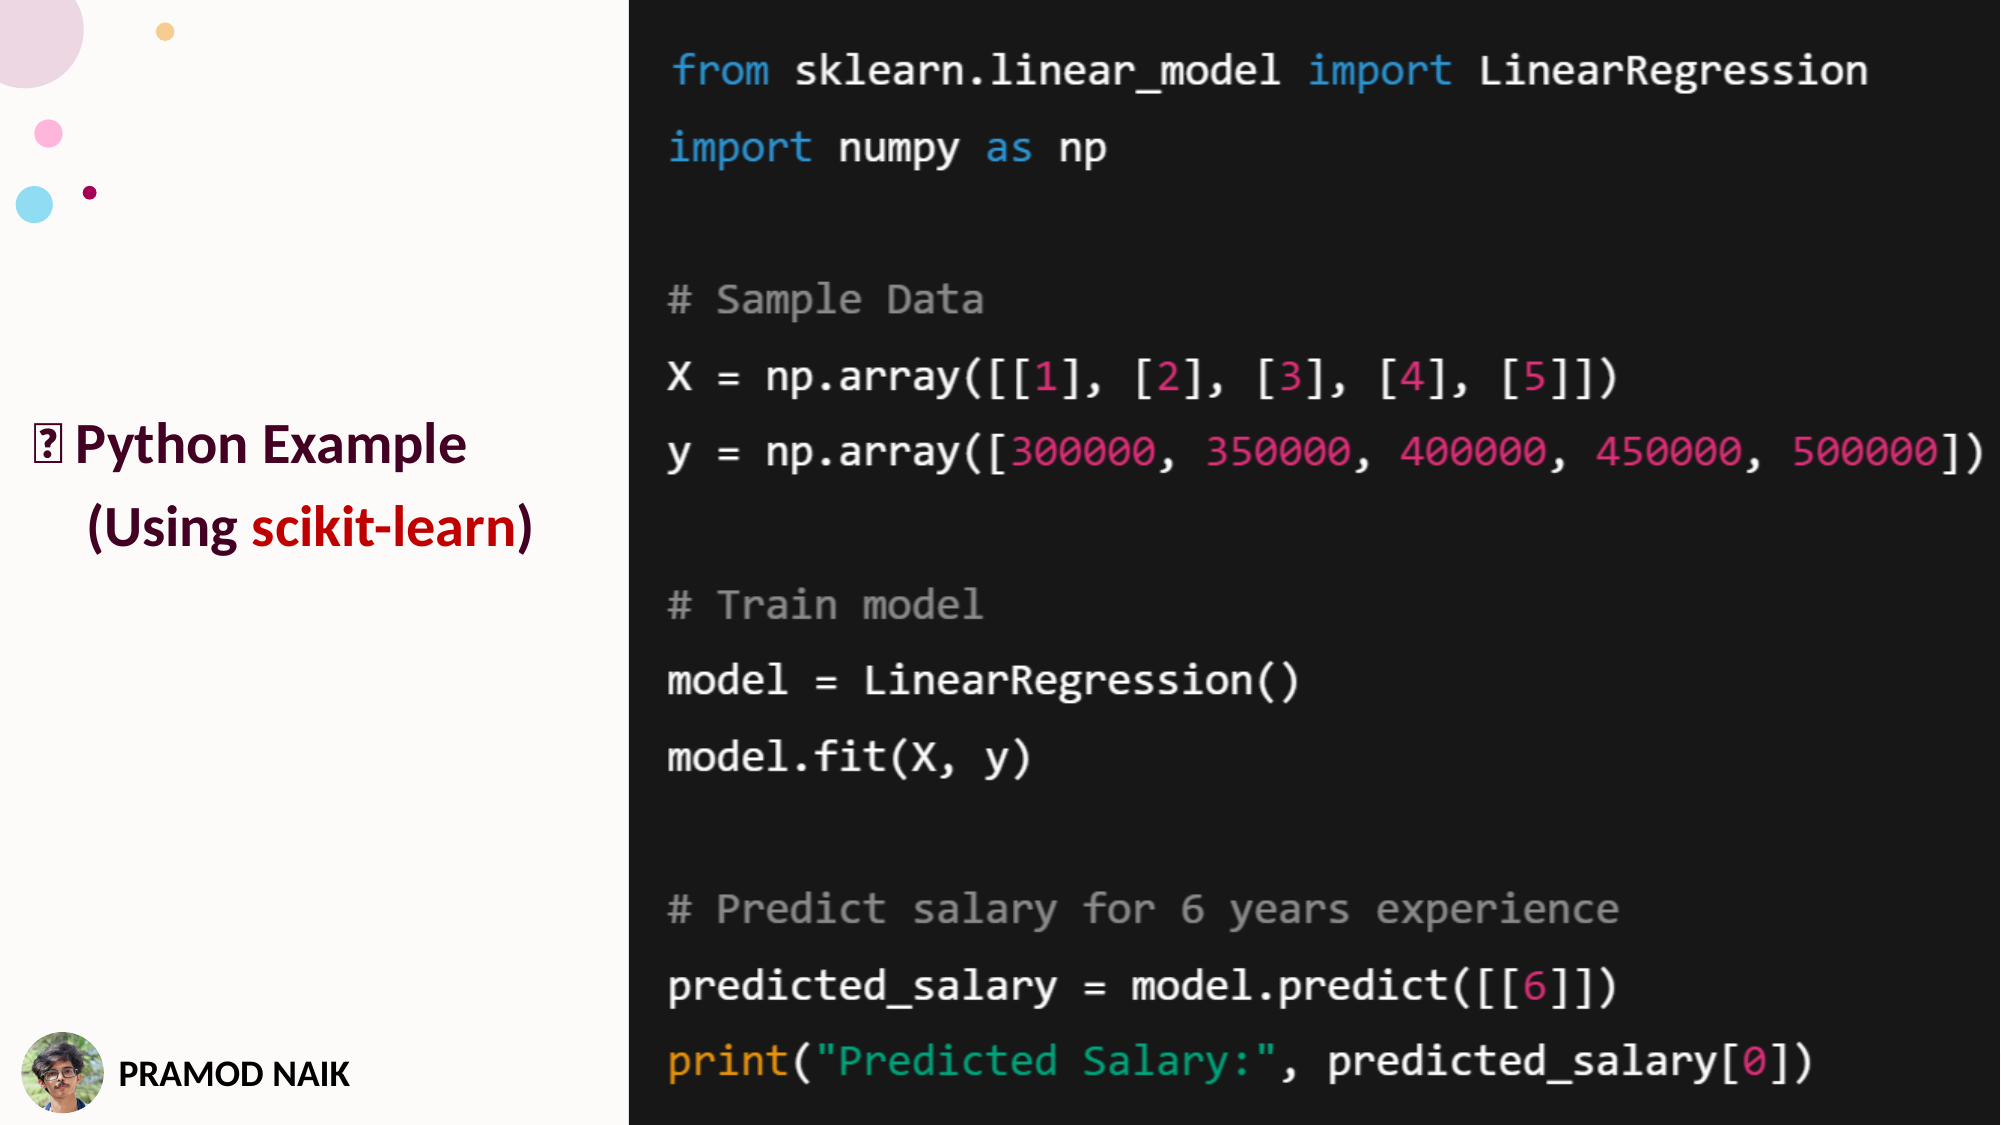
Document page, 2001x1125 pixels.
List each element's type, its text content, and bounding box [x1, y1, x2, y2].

picture [21, 1031, 104, 1114]
list 🧪 Python Example (Using scikit-learn) [18, 405, 628, 691]
picture [628, 0, 2000, 1125]
